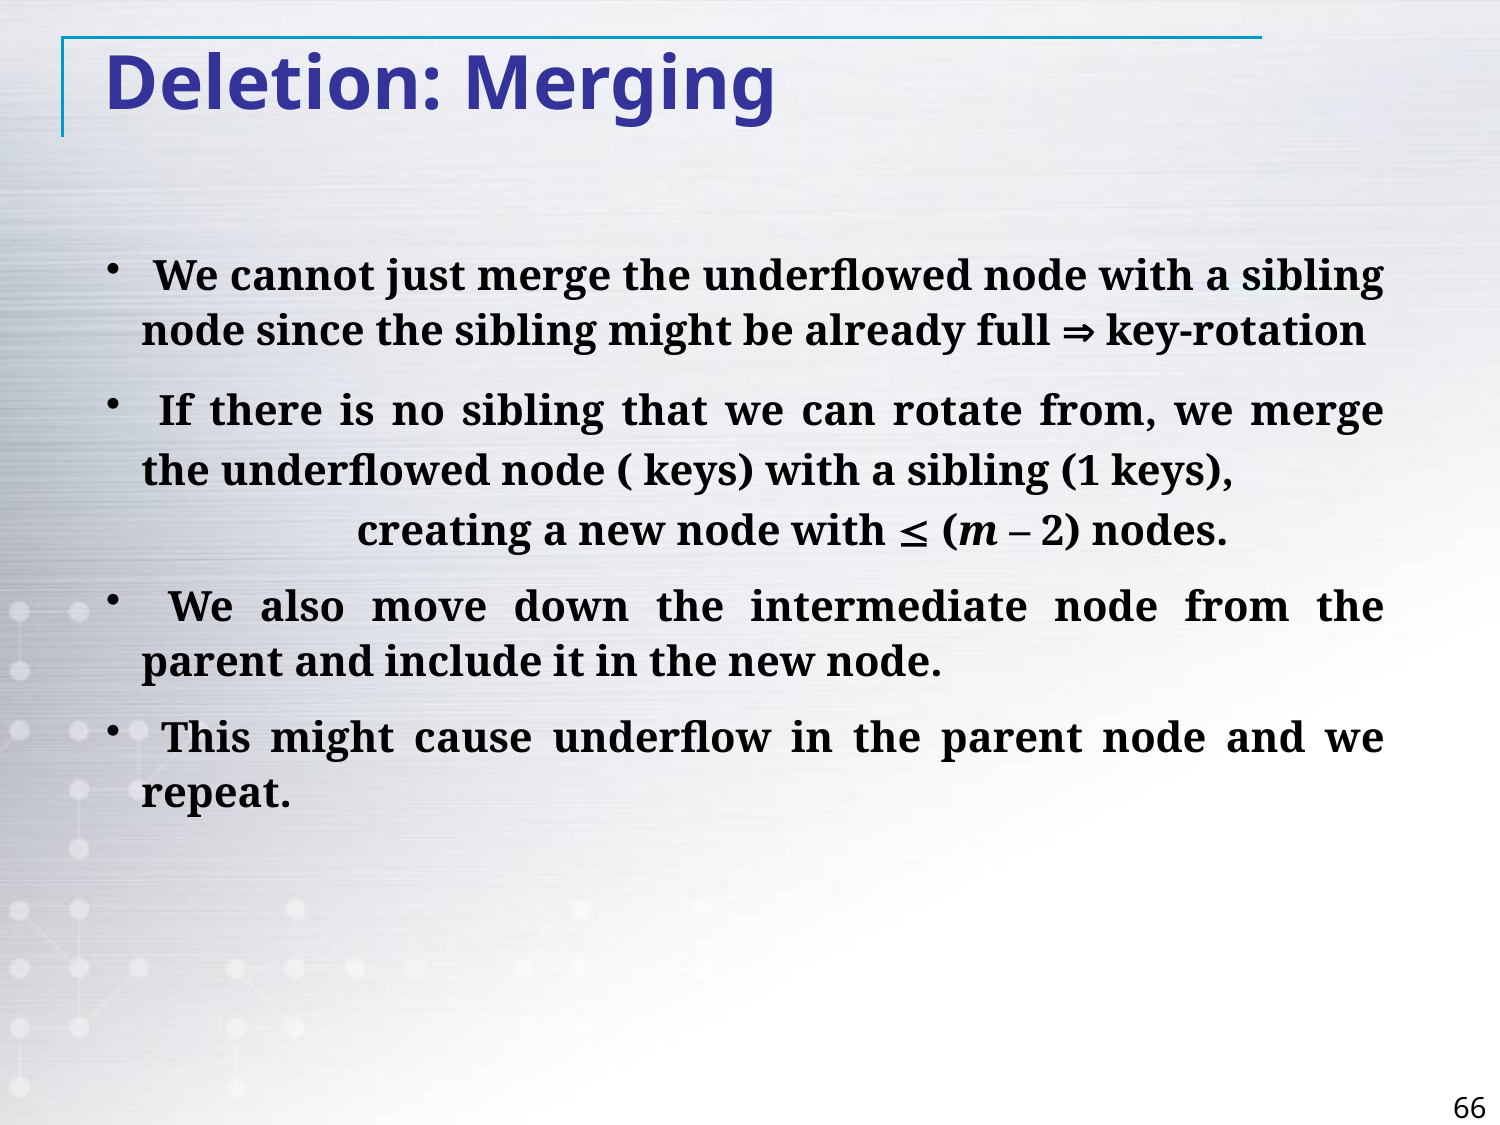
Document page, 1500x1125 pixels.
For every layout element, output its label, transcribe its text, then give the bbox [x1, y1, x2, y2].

picture [0, 0, 1500, 1125]
text_box Deletion: Merging [88, 44, 1364, 115]
slide_number 66 [1151, 1082, 1500, 1125]
